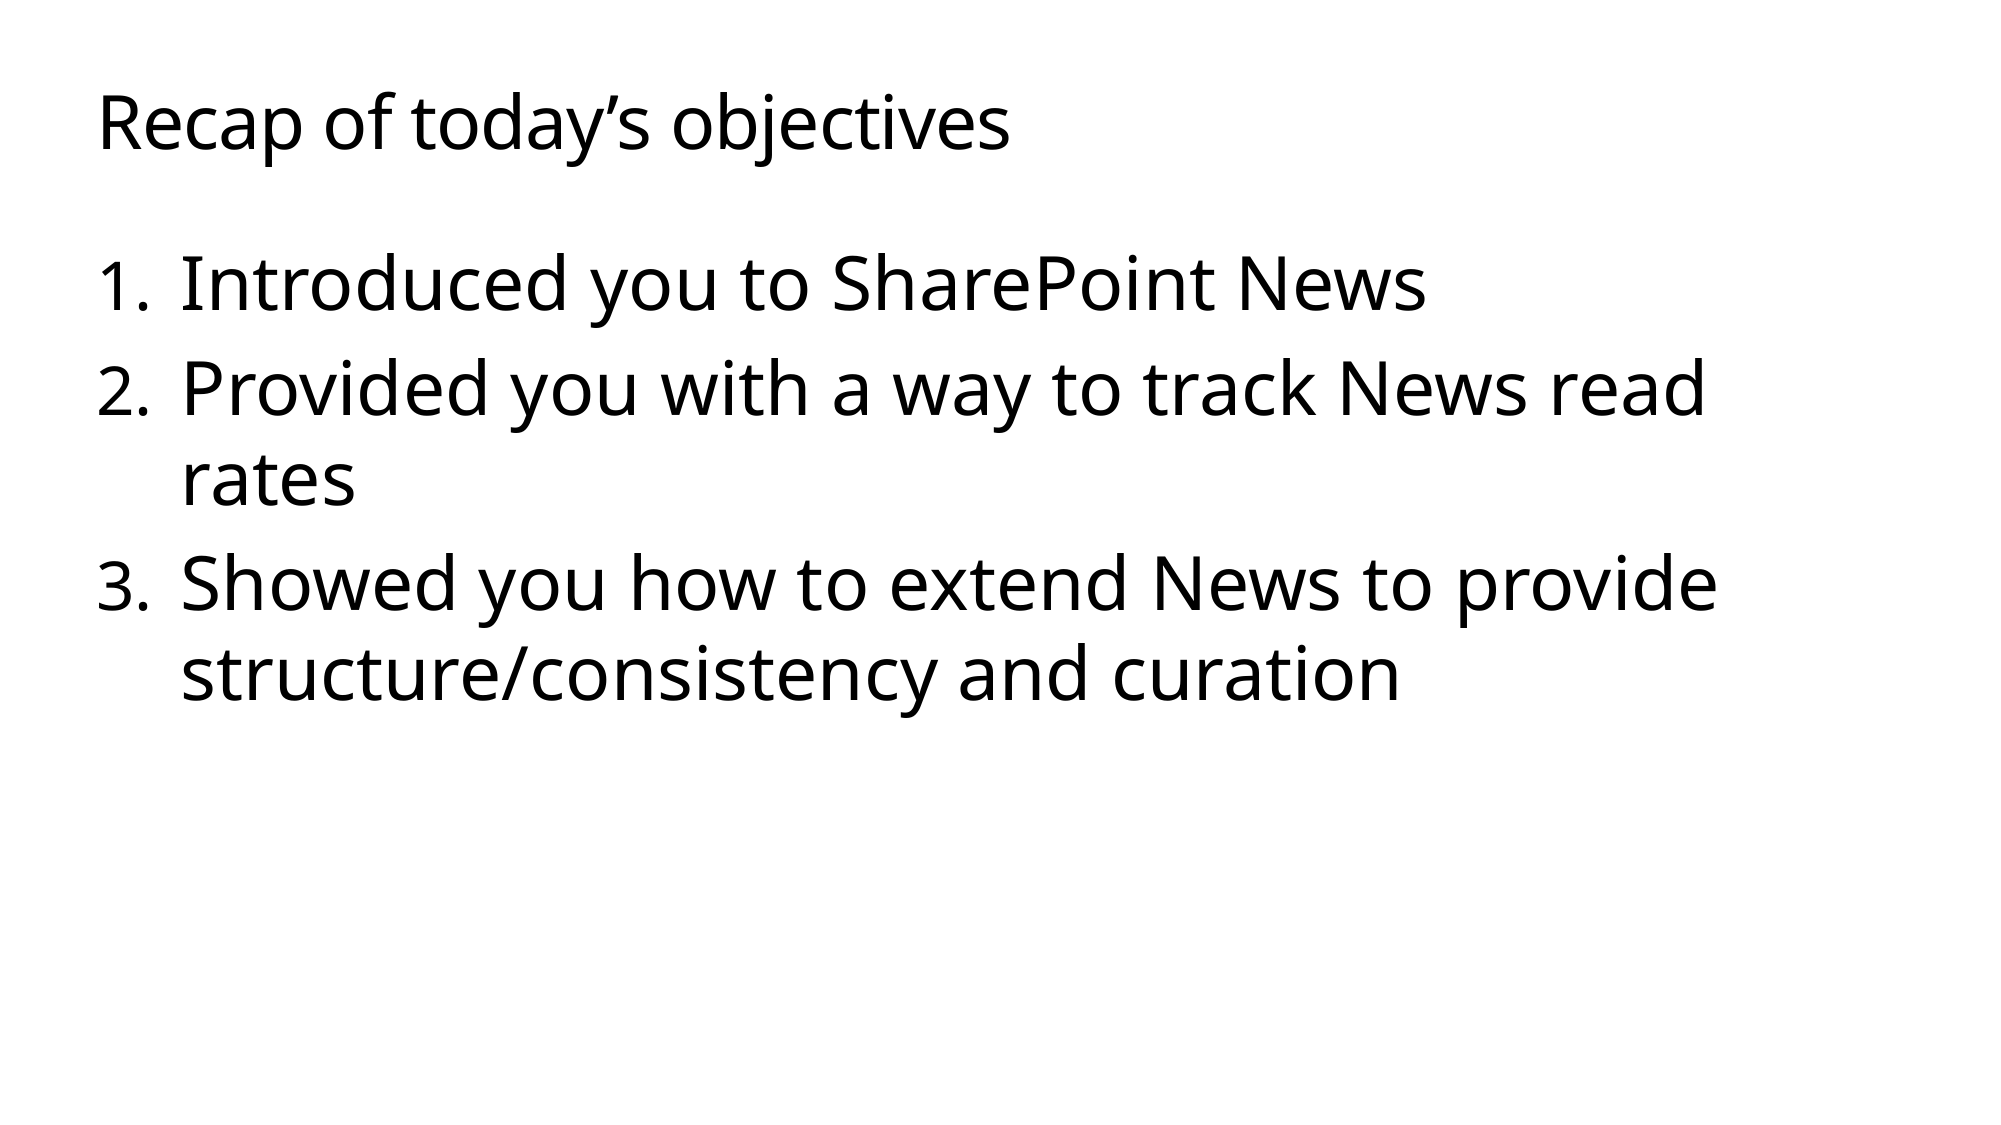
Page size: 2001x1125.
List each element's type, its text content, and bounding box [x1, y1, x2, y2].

list Introduced you to SharePoint News Provided you with a way to track News read rates Showed you how to extend News to provide structure/consistency and curation [96, 235, 1904, 636]
title Recap of today’s objectives [96, 75, 1904, 166]
